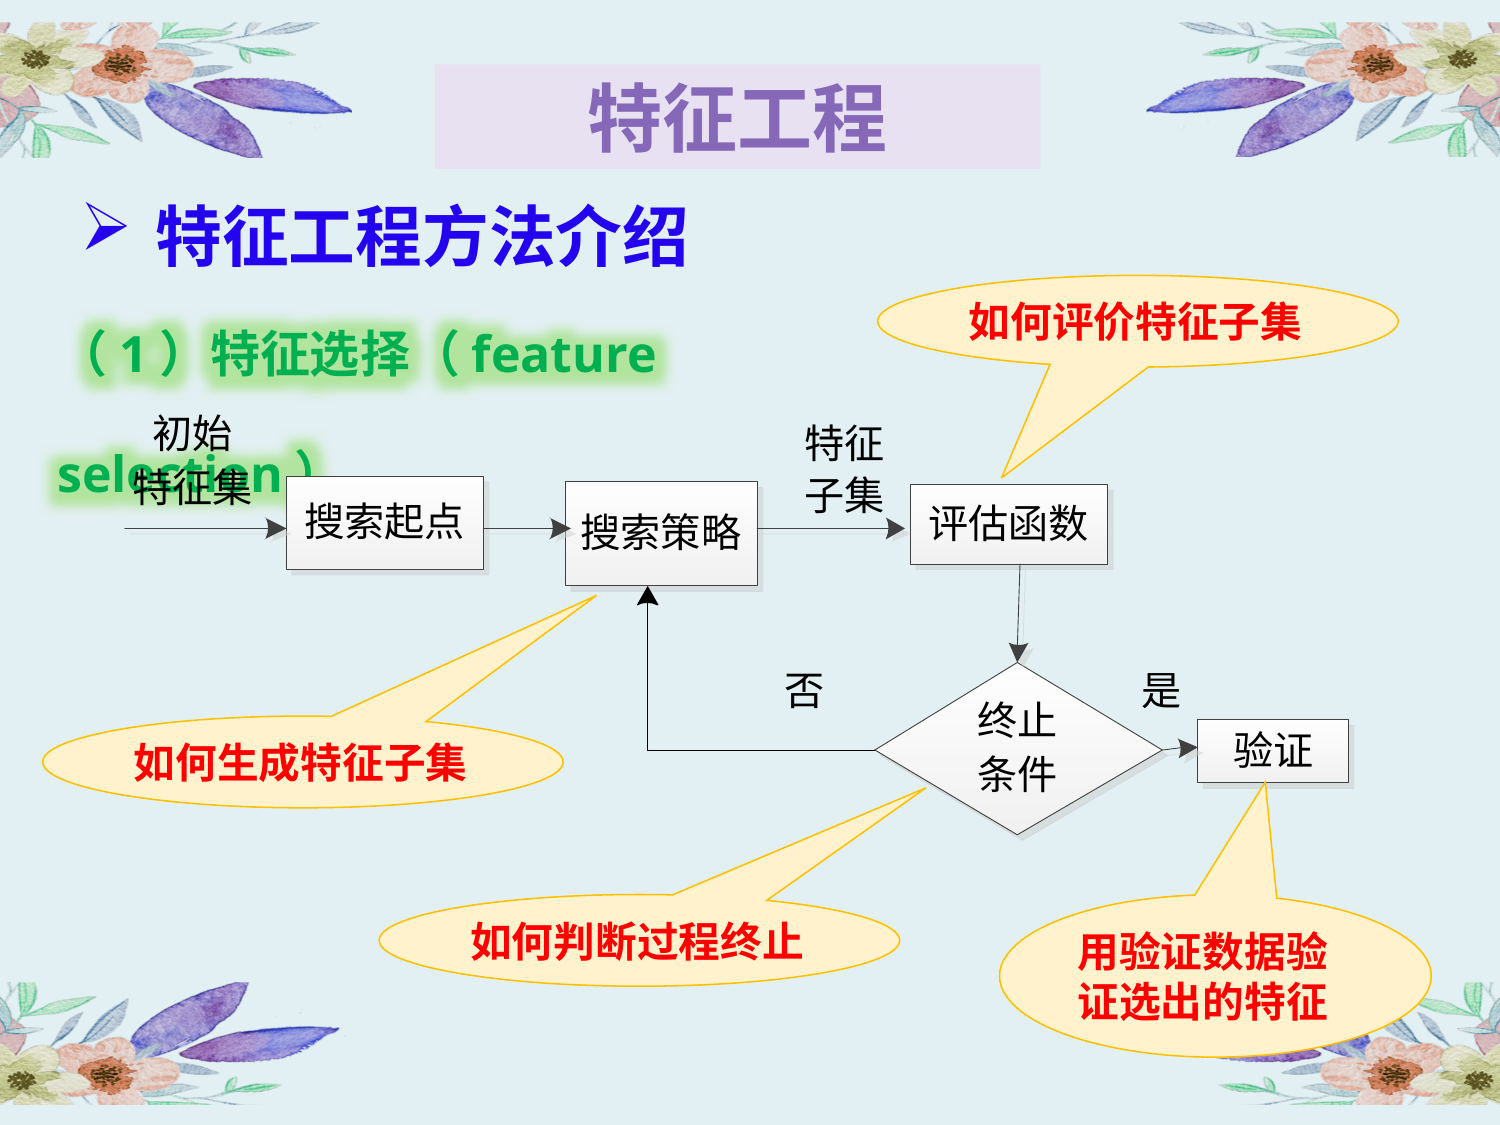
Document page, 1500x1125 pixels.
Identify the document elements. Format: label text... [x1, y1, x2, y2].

picture [0, 983, 464, 1105]
picture [1147, 23, 1500, 157]
text_box （1）特征选择（feature selection） [42, 255, 971, 511]
picture [0, 23, 352, 158]
text_box 特征工程方法介绍 [80, 170, 878, 238]
text_box 如何评价特征子集 [877, 275, 1399, 391]
text_box 特征工程 [434, 64, 1041, 169]
text_box 如何生成特征子集 [42, 734, 94, 790]
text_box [94, 391, 1359, 846]
picture [1036, 983, 1500, 1105]
text_box 如何判断过程终止 [379, 846, 900, 987]
text_box 用验证数据验证选出的特征 [999, 846, 1432, 1058]
